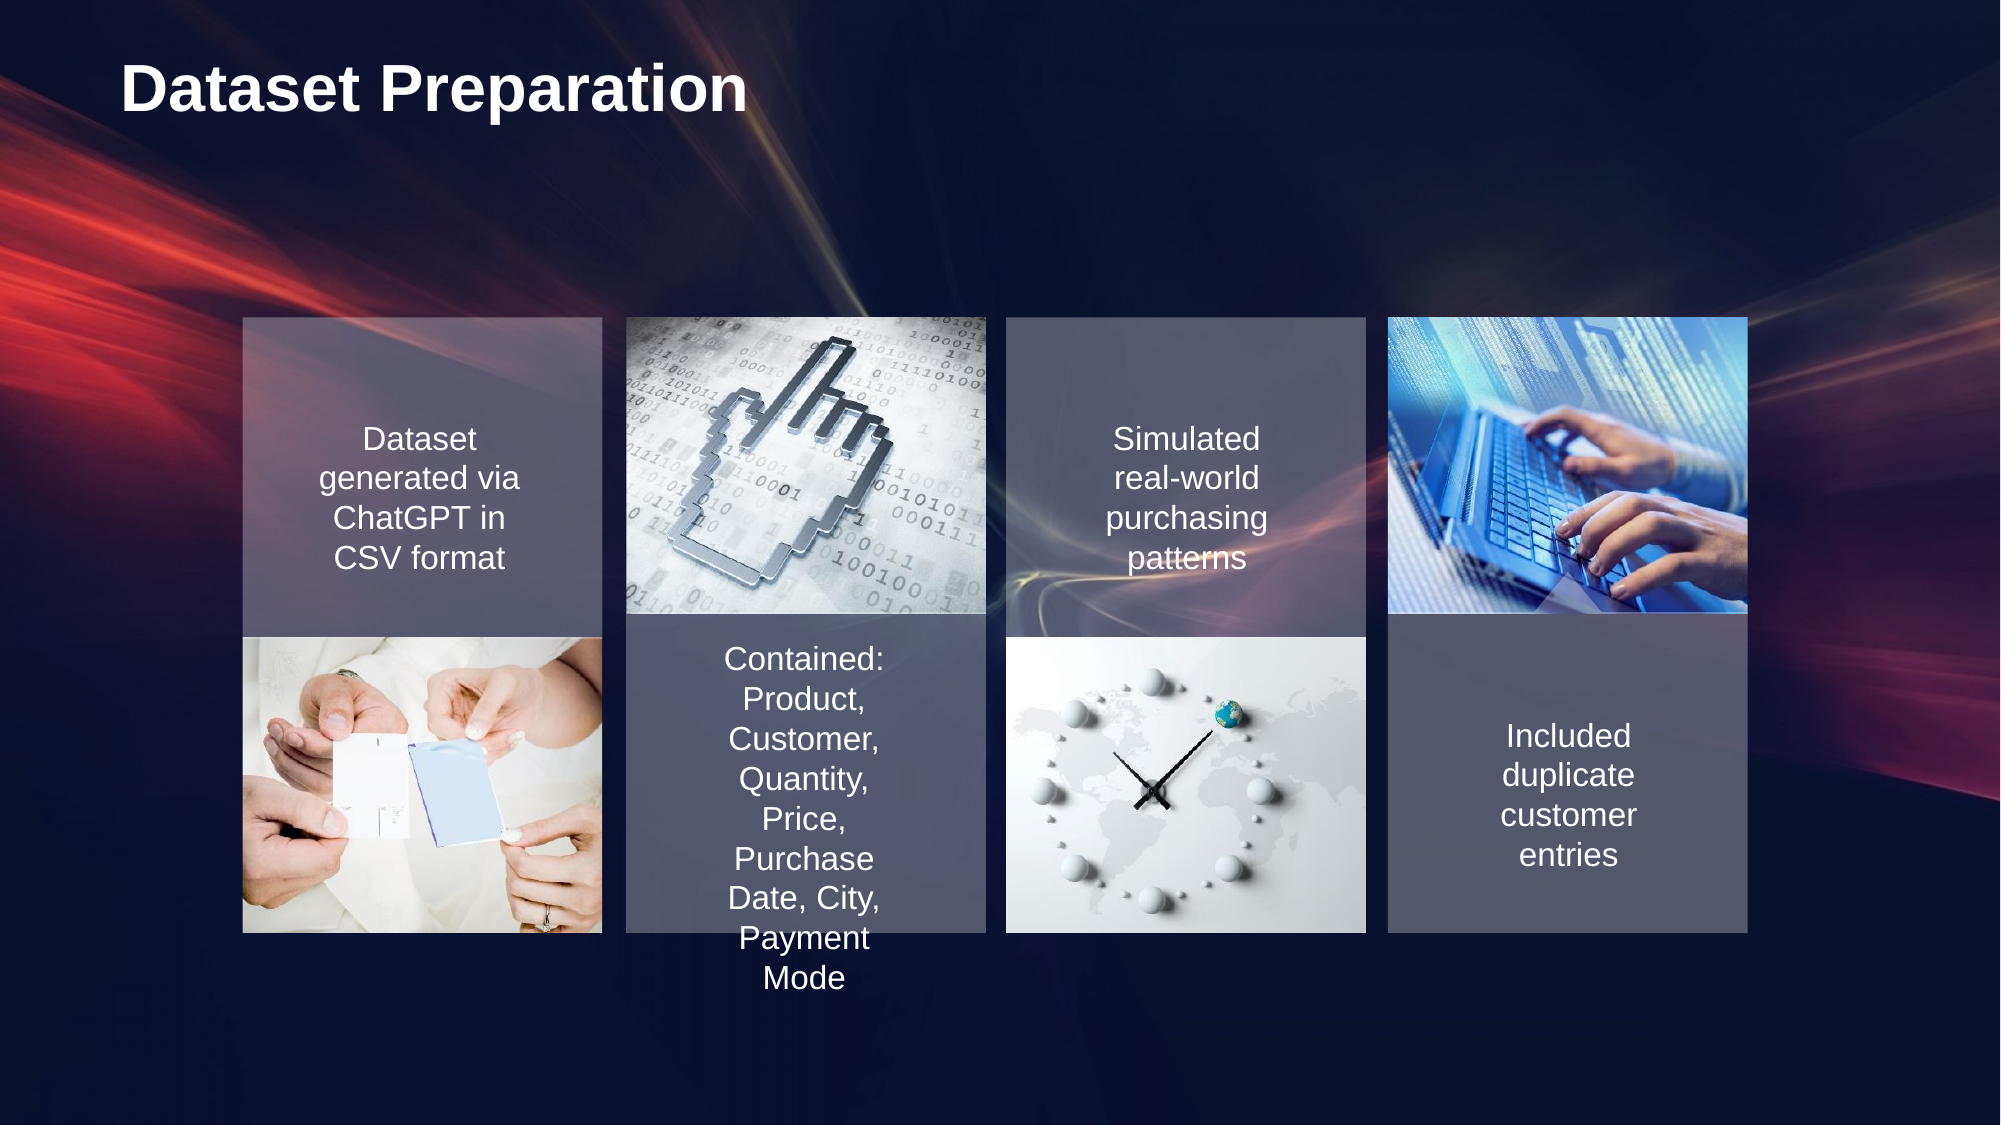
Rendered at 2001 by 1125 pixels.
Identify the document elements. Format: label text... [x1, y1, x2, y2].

picture [0, 0, 2001, 1125]
text_box Dataset generated via ChatGPT in CSV format [310, 416, 529, 577]
text_box [625, 611, 987, 935]
text_box [1005, 316, 1367, 641]
text_box [241, 316, 604, 641]
text_box [1386, 611, 1749, 935]
text_box Contained: Product, Customer, Quantity, Price, Purchase Date, City, Payment Mode [693, 637, 915, 997]
text_box Dataset Preparation [105, 37, 834, 133]
text_box Simulated real-world purchasing patterns [1078, 416, 1297, 577]
text_box Included duplicate customer entries [1456, 713, 1681, 874]
